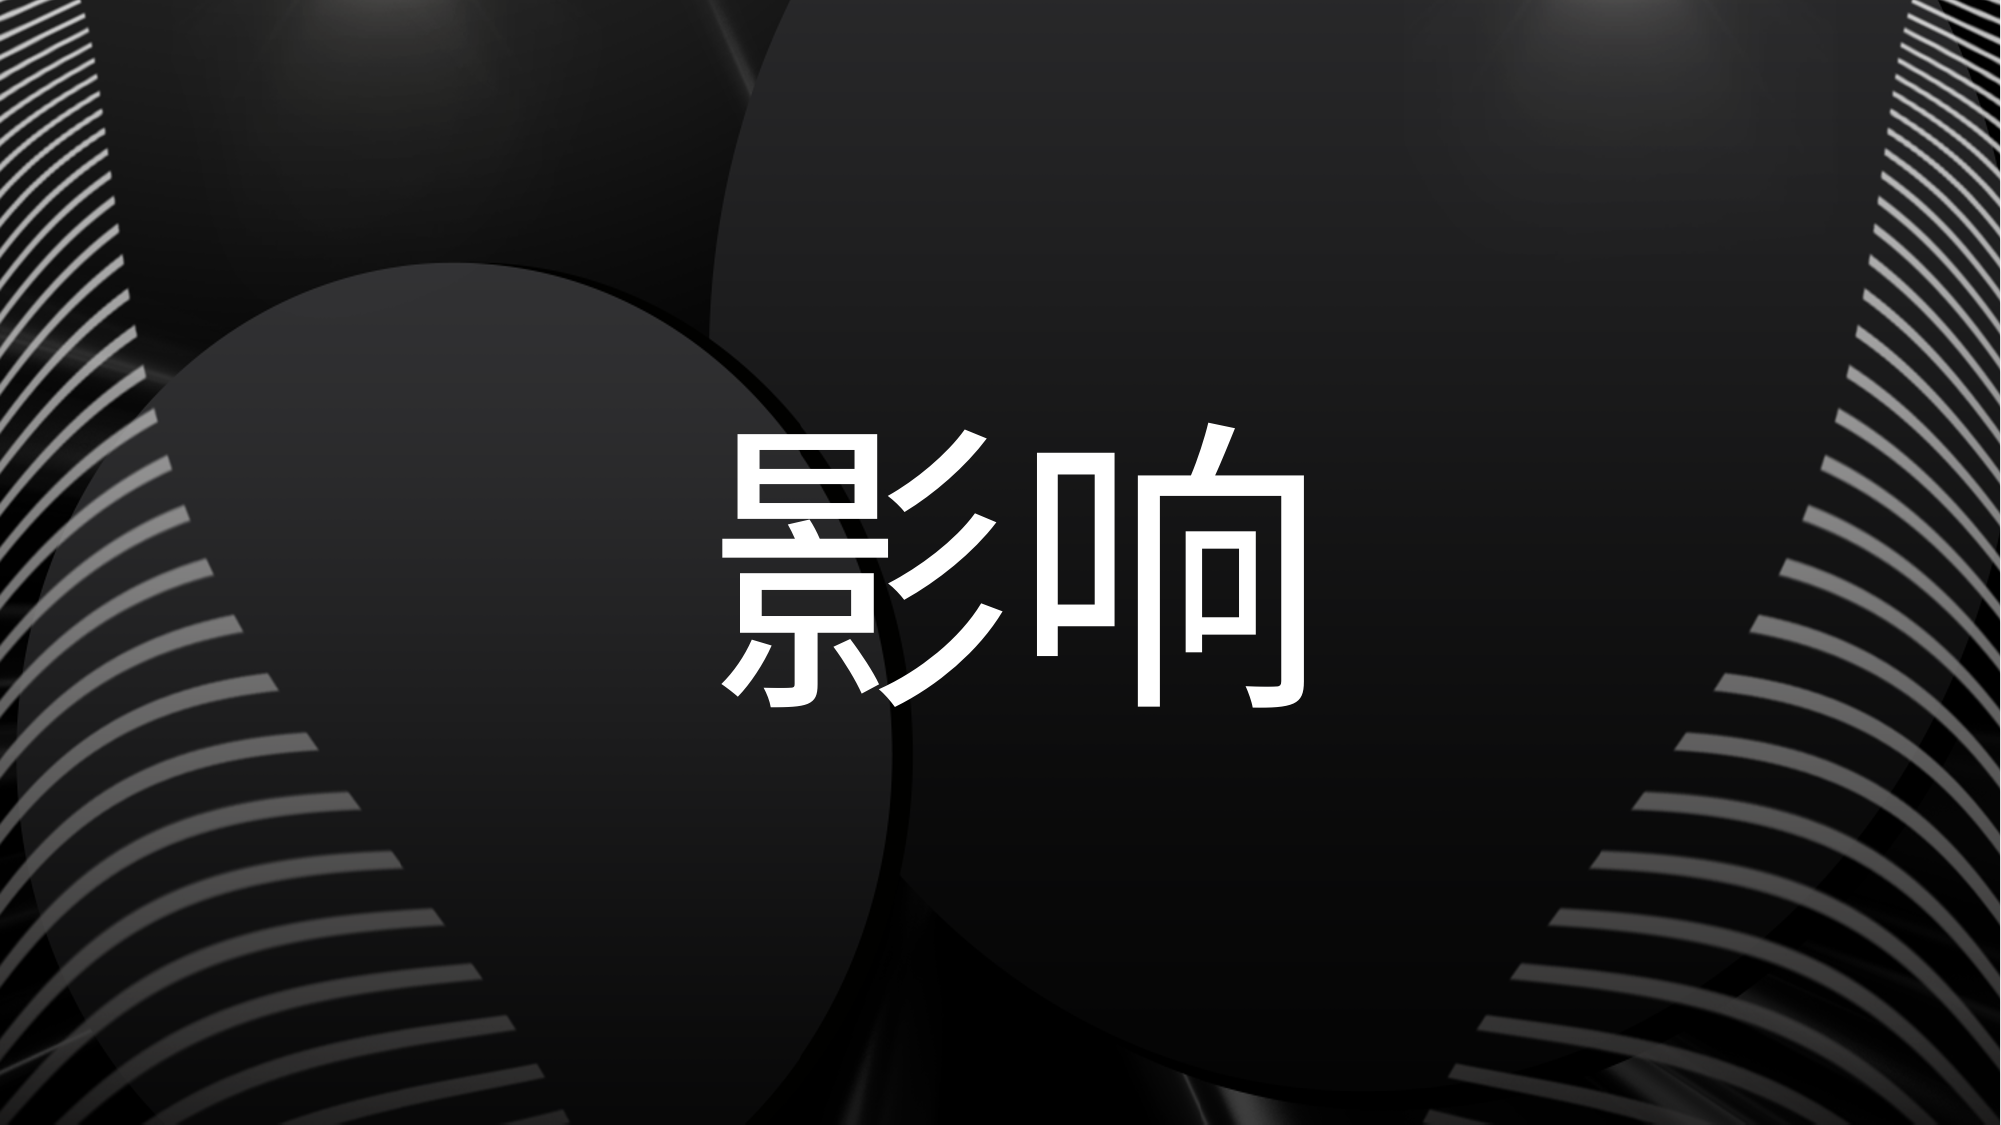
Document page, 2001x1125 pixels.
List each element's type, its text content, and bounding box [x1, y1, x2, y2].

text_box 影 [689, 366, 999, 755]
picture [0, 0, 2001, 1125]
text_box 响 [999, 366, 1311, 755]
